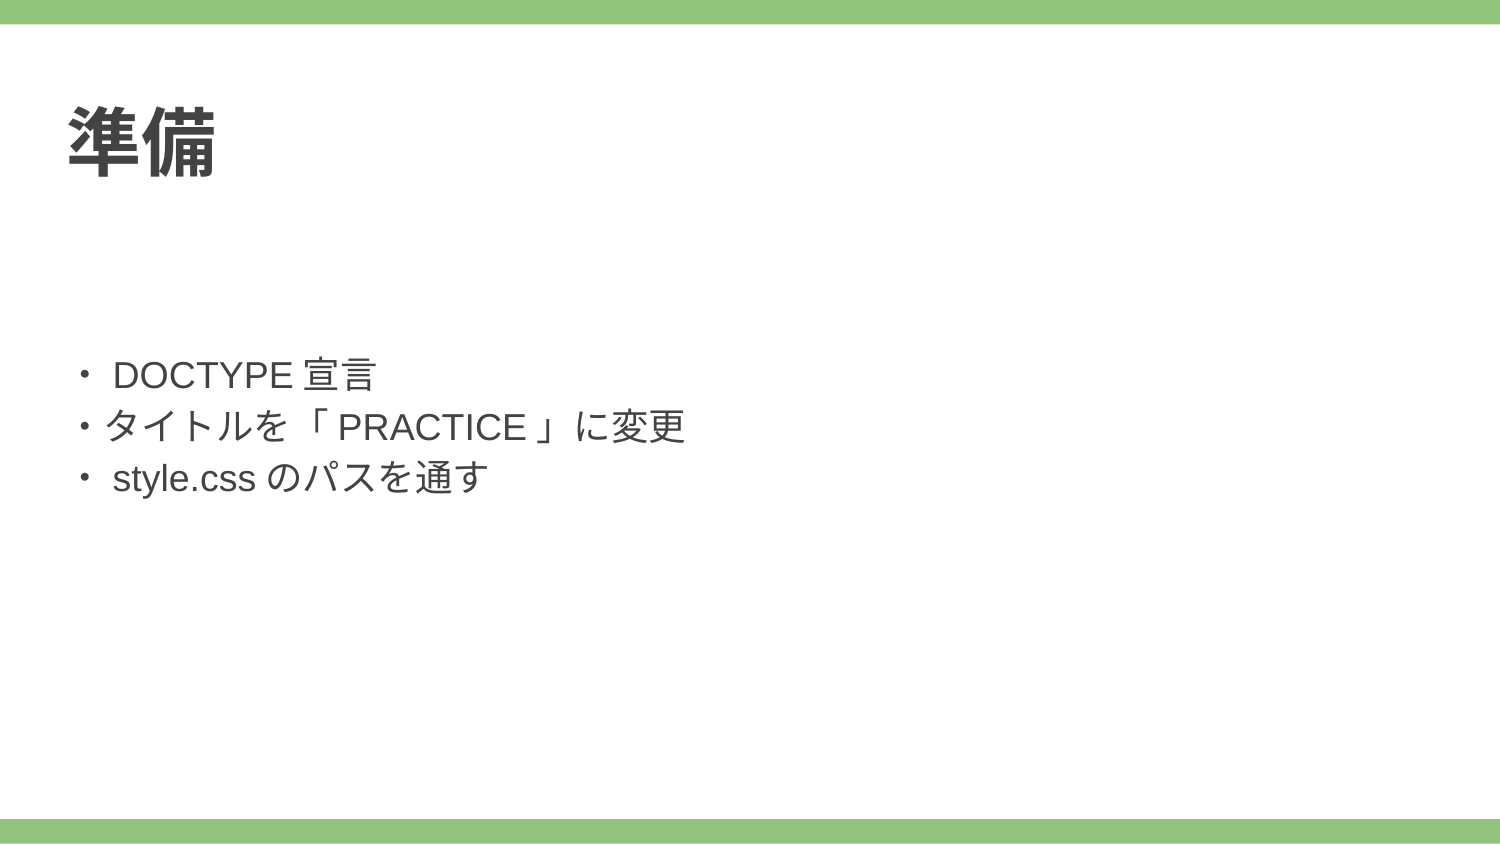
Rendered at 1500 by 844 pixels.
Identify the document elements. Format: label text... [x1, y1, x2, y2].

text_box [0, 819, 1500, 844]
text_box [0, 0, 1500, 25]
text_box 準備 [51, 80, 625, 201]
title ・DOCTYPE宣言 ・タイトルを「PRACTICE」に変更 ・style.cssのパスを通す [51, 142, 1449, 702]
